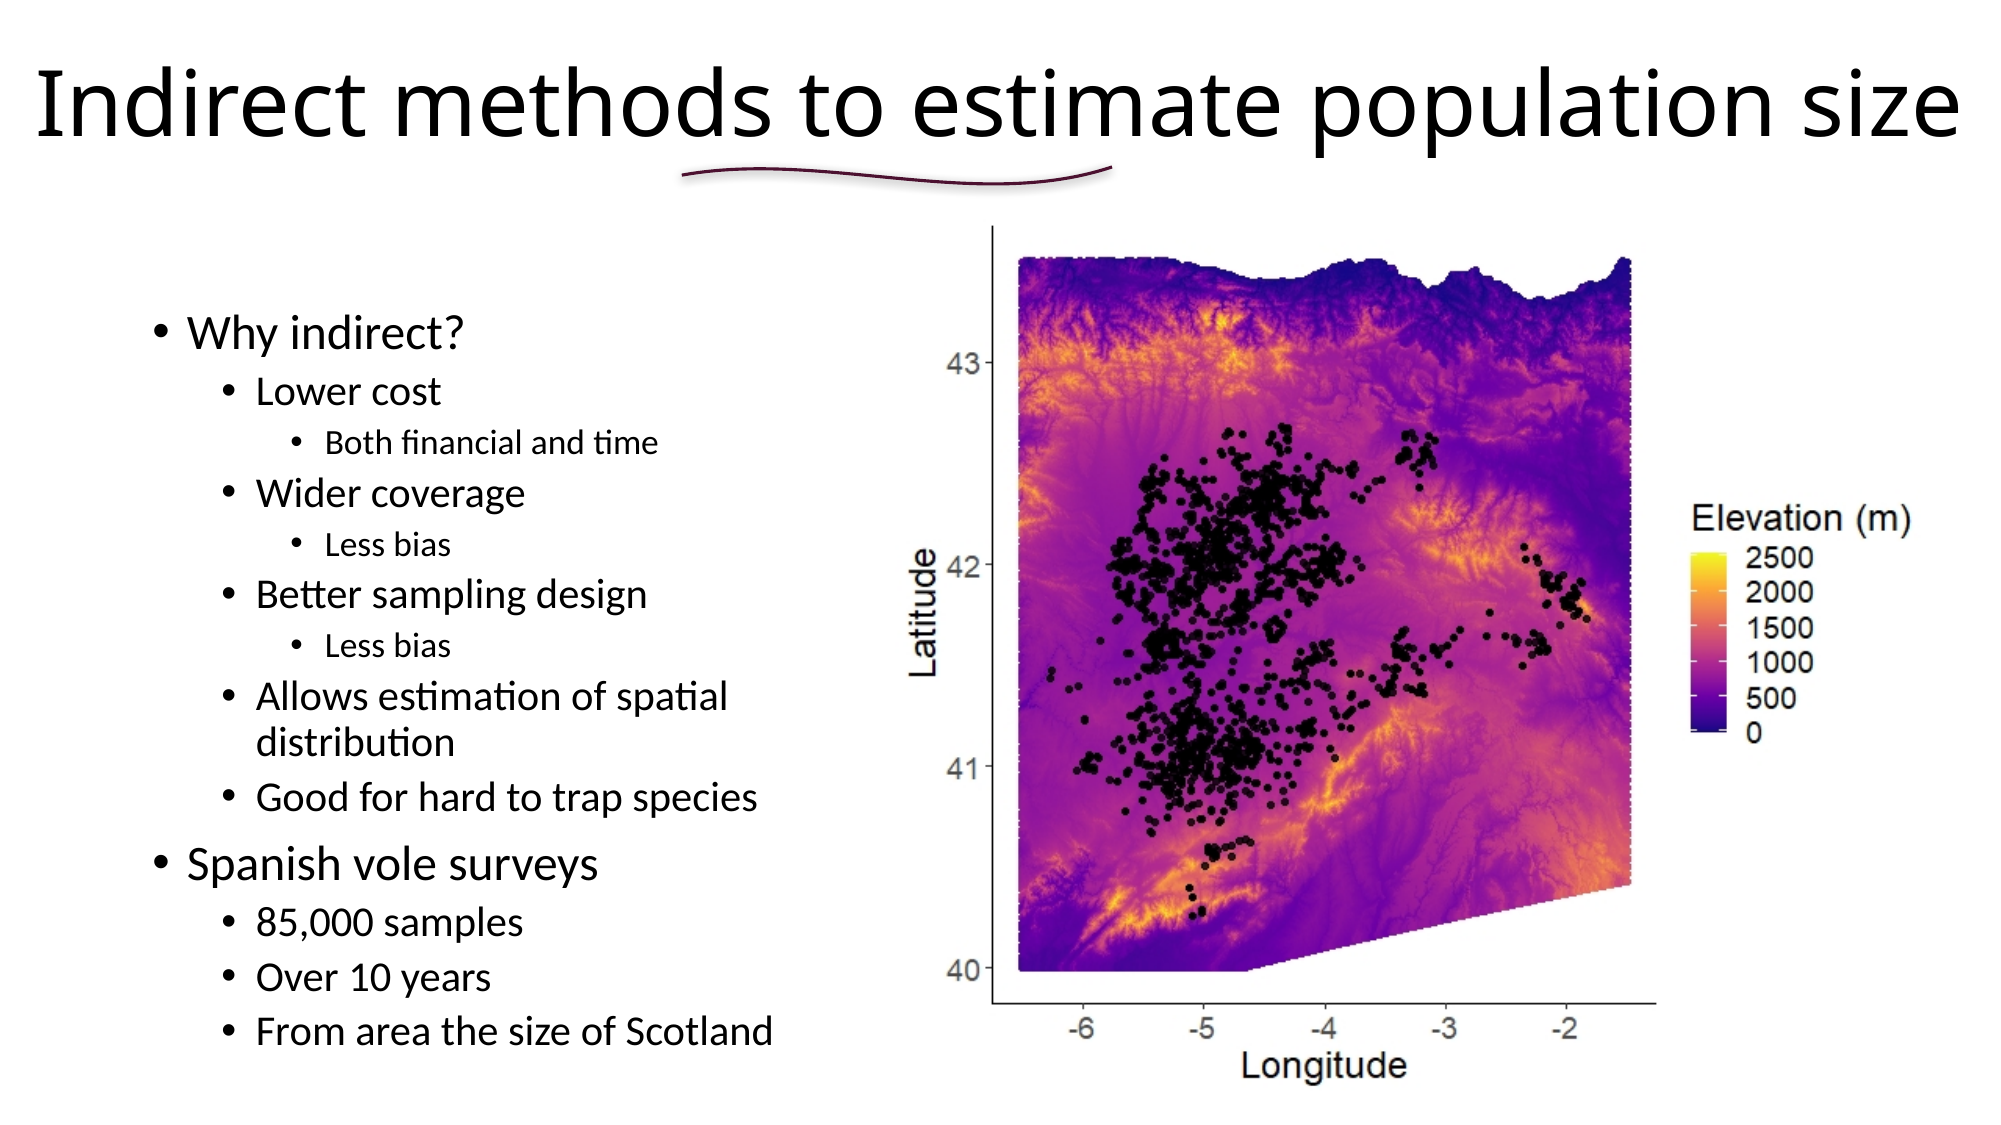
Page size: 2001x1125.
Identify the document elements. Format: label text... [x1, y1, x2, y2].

text_box [681, 166, 1113, 184]
list Why indirect? Lower cost Both financial and time Wider coverage Less bias Better sampling design Less bias Allows estimation of spatial distribution Good for hard to trap species Spanish vole surveys 85,000 samples Over 10 years From area the size of Scotland [137, 299, 875, 1066]
title Indirect methods to estimate population size [0, 0, 2000, 216]
picture [895, 215, 1935, 1097]
